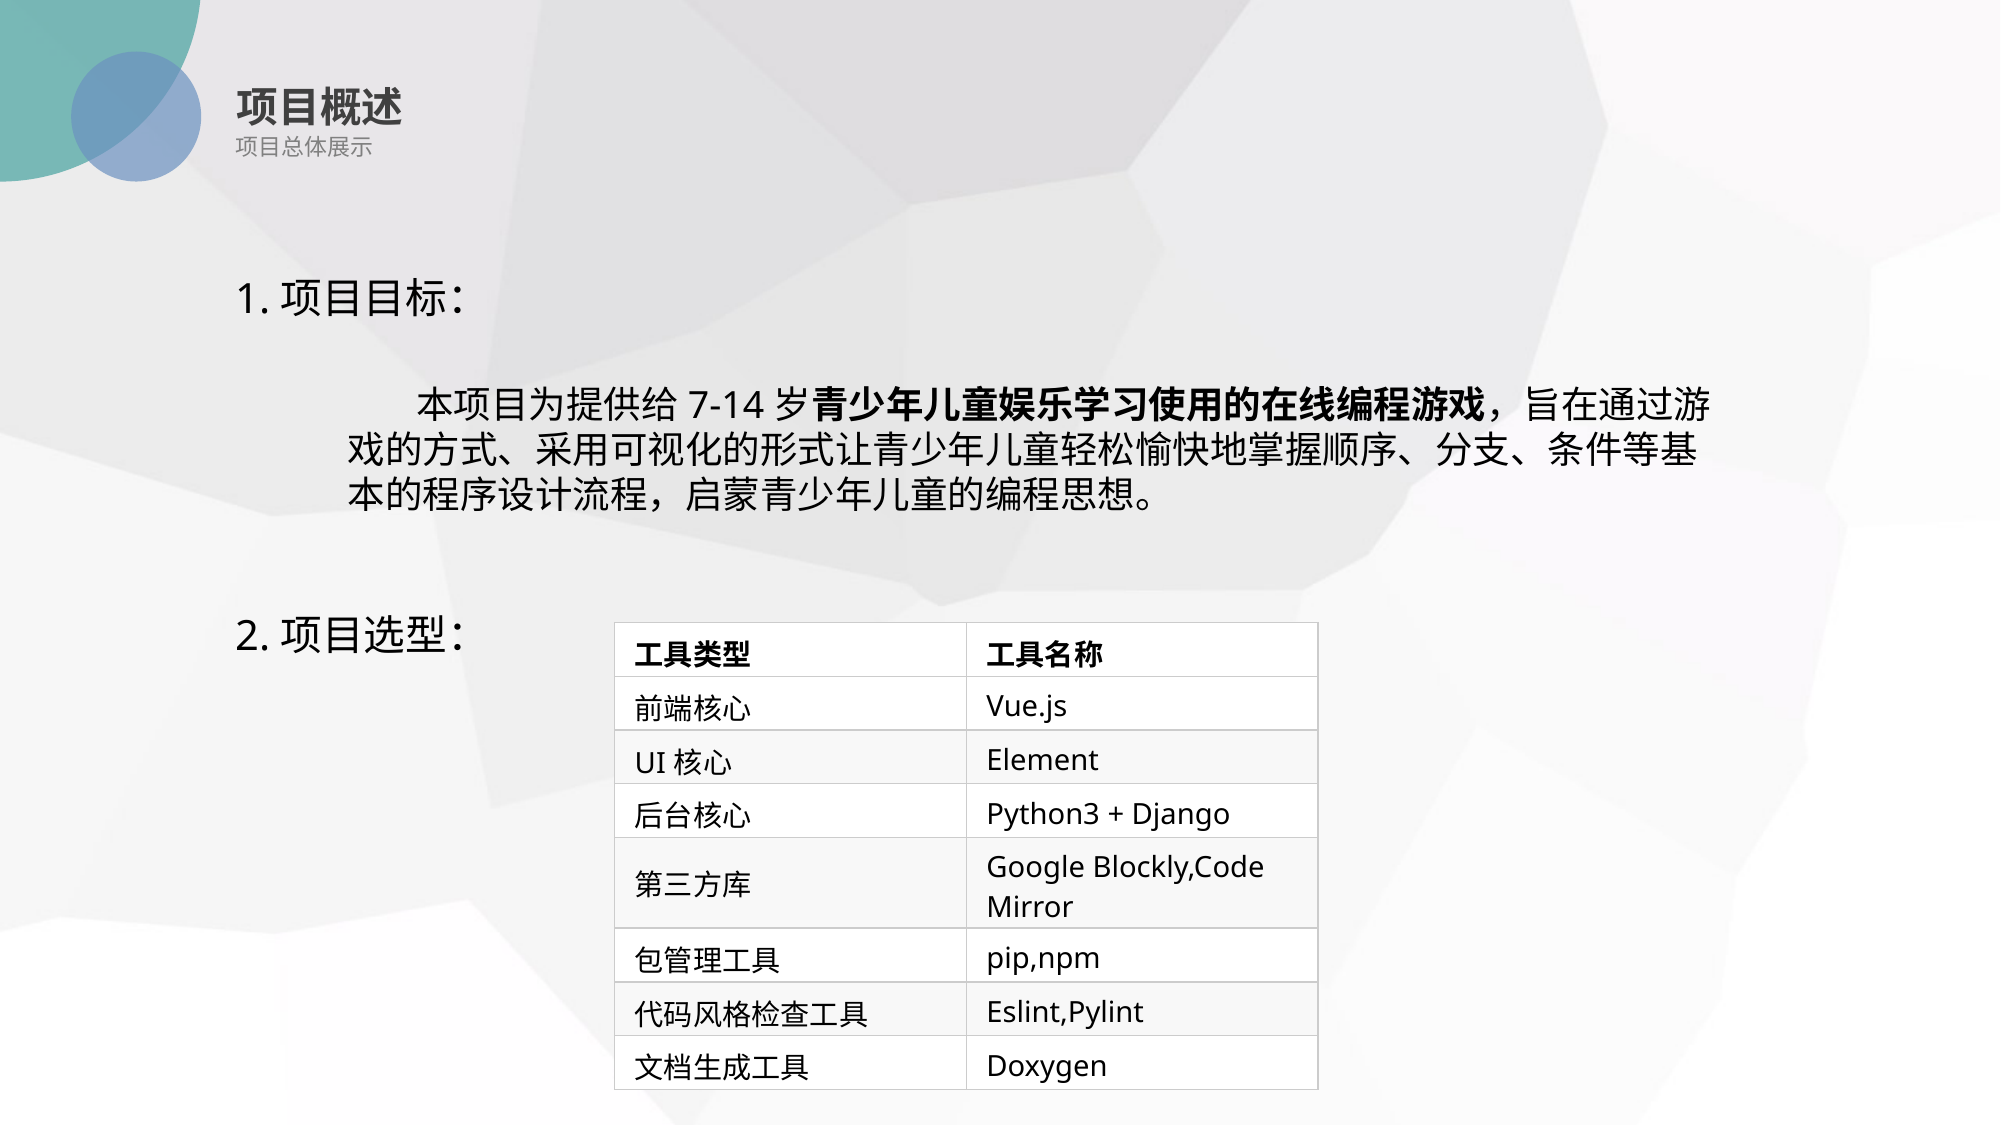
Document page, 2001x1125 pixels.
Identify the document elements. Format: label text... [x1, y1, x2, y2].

text_box 项目概述 [221, 73, 419, 139]
table_cell 包管理工具 [615, 929, 966, 981]
table_cell 前端核心 [615, 677, 966, 729]
table_header 工具类型 [615, 623, 966, 676]
table_cell Eslint,Pylint [967, 983, 1317, 1035]
text_box 1.项目目标： [220, 264, 646, 329]
table_cell Python3 + Django [967, 784, 1317, 837]
table_cell Google Blockly,Code Mirror [967, 838, 1317, 927]
table_cell UI核心 [615, 731, 966, 783]
table_cell pip,npm [967, 929, 1317, 981]
table_cell 后台核心 [615, 784, 966, 837]
table_cell 文档生成工具 [615, 1036, 966, 1089]
table_cell Vue.js [967, 677, 1317, 729]
table_header 工具名称 [967, 623, 1317, 676]
text_box 项目总体展示 [221, 125, 389, 168]
text_box [70, 50, 203, 183]
table_cell 第三方库 [615, 838, 966, 927]
picture [0, 0, 2001, 1125]
text_box [0, 0, 202, 183]
text_box 本项目为提供给7-14岁青少年儿童娱乐学习使用的在线编程游戏，旨在通过游戏的方式、采用可视化的形式让青少年儿童轻松愉快地掌握顺序、分支、条件等基本的程序设计流程，启蒙青少年儿童的编程思想。 [333, 373, 1741, 524]
table_cell Element [967, 731, 1317, 783]
table_cell Doxygen [967, 1036, 1317, 1089]
table_cell 代码风格检查工具 [615, 983, 966, 1035]
text_box 2.项目选型： [220, 600, 646, 666]
